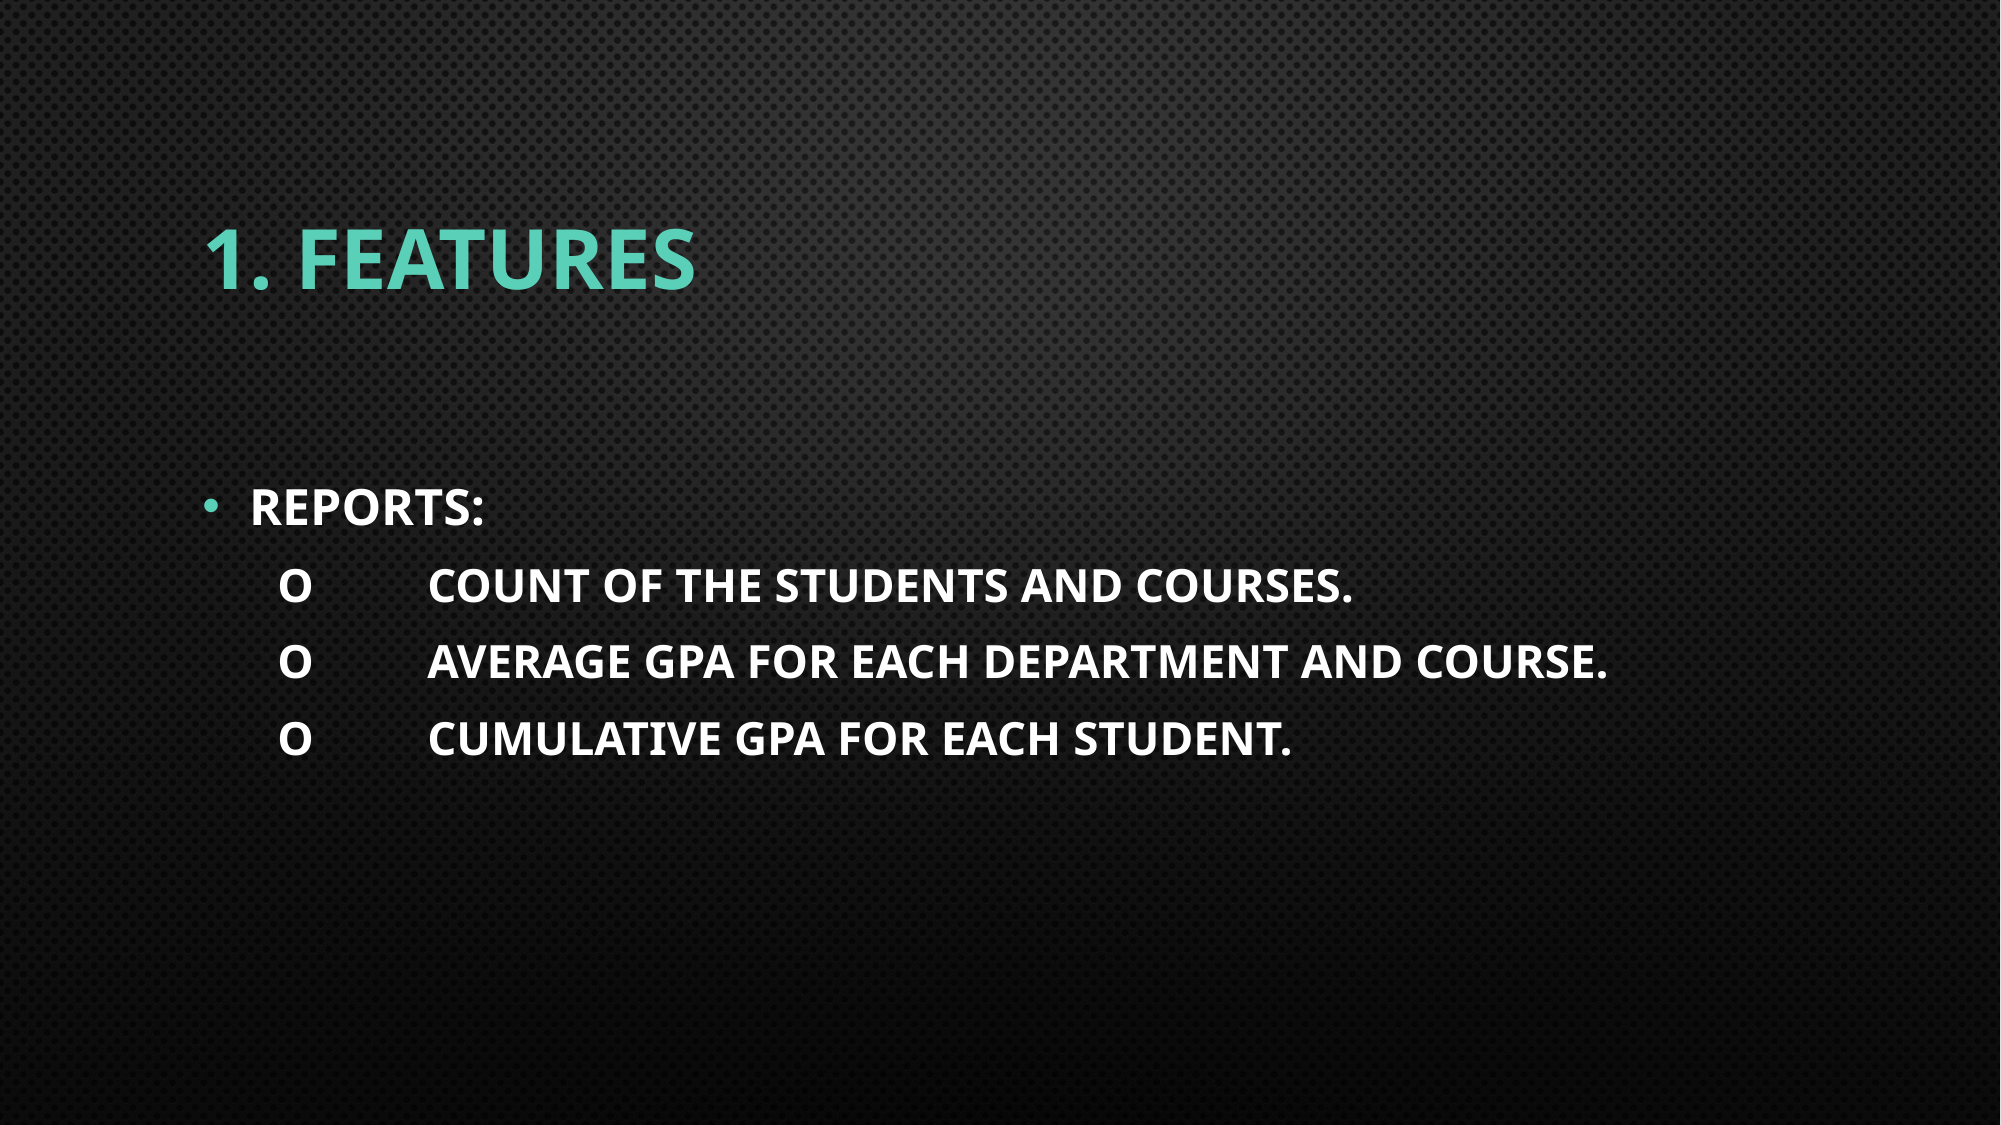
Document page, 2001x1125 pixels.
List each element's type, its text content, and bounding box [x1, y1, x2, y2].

list Reports: o Count of the students and courses. o Average GPA for each department and course. o Cumulative GPA for each student. [187, 366, 1813, 950]
title 1. Features [187, 99, 1813, 366]
